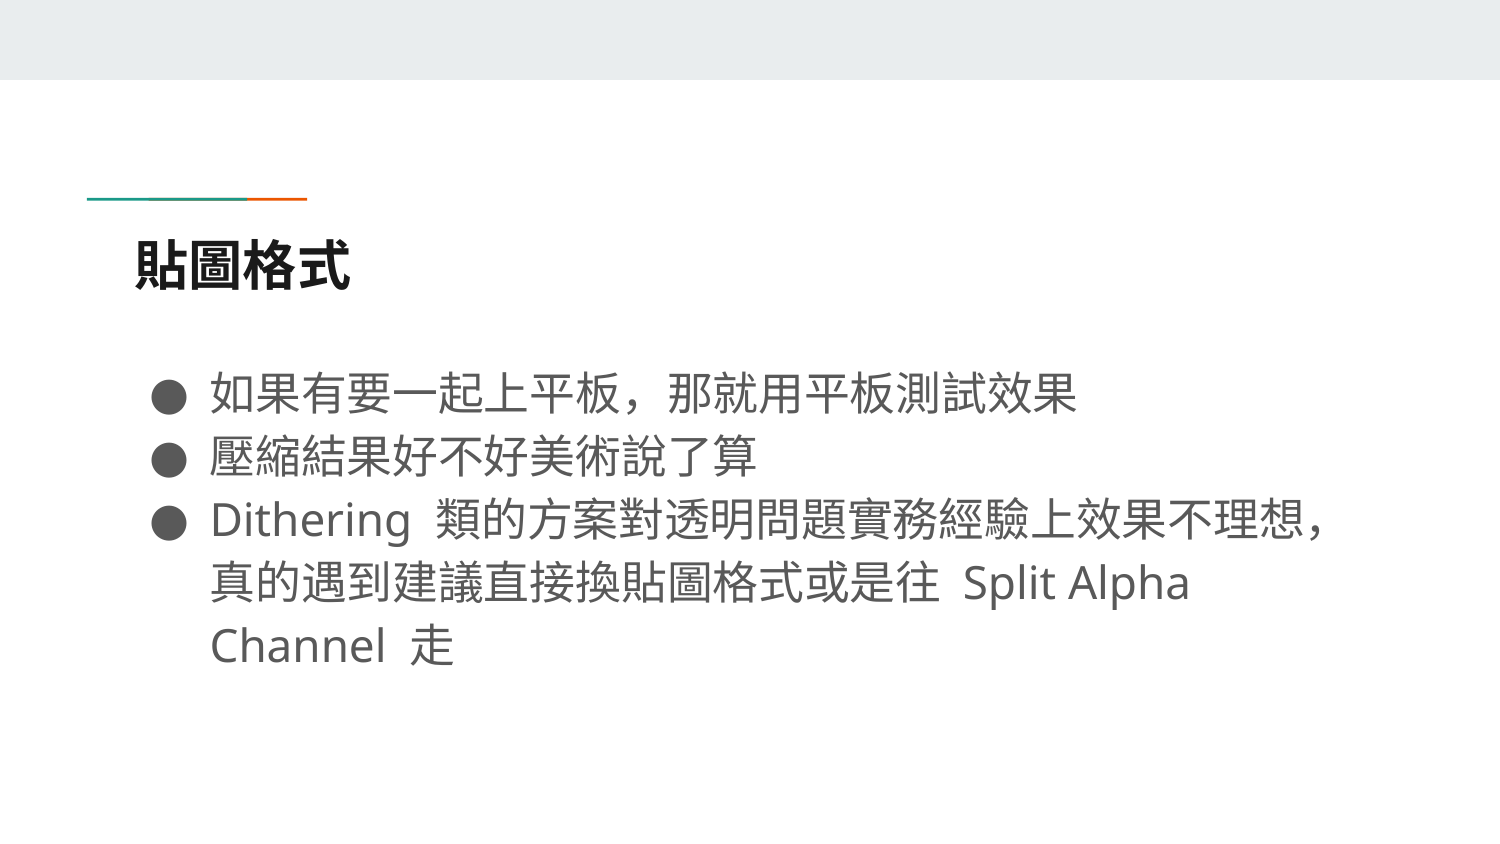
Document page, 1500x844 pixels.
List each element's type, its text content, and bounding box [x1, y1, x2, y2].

list 如果有要一起上平板，那就用平板測試效果 壓縮結果好不好美術說了算 Dithering 類的方案對透明問題實務經驗上效果不理想，真的遇到建議直接換貼圖格式或是往 Split Alpha Channel 走 [119, 341, 1381, 712]
title 貼圖格式 [119, 216, 1381, 305]
